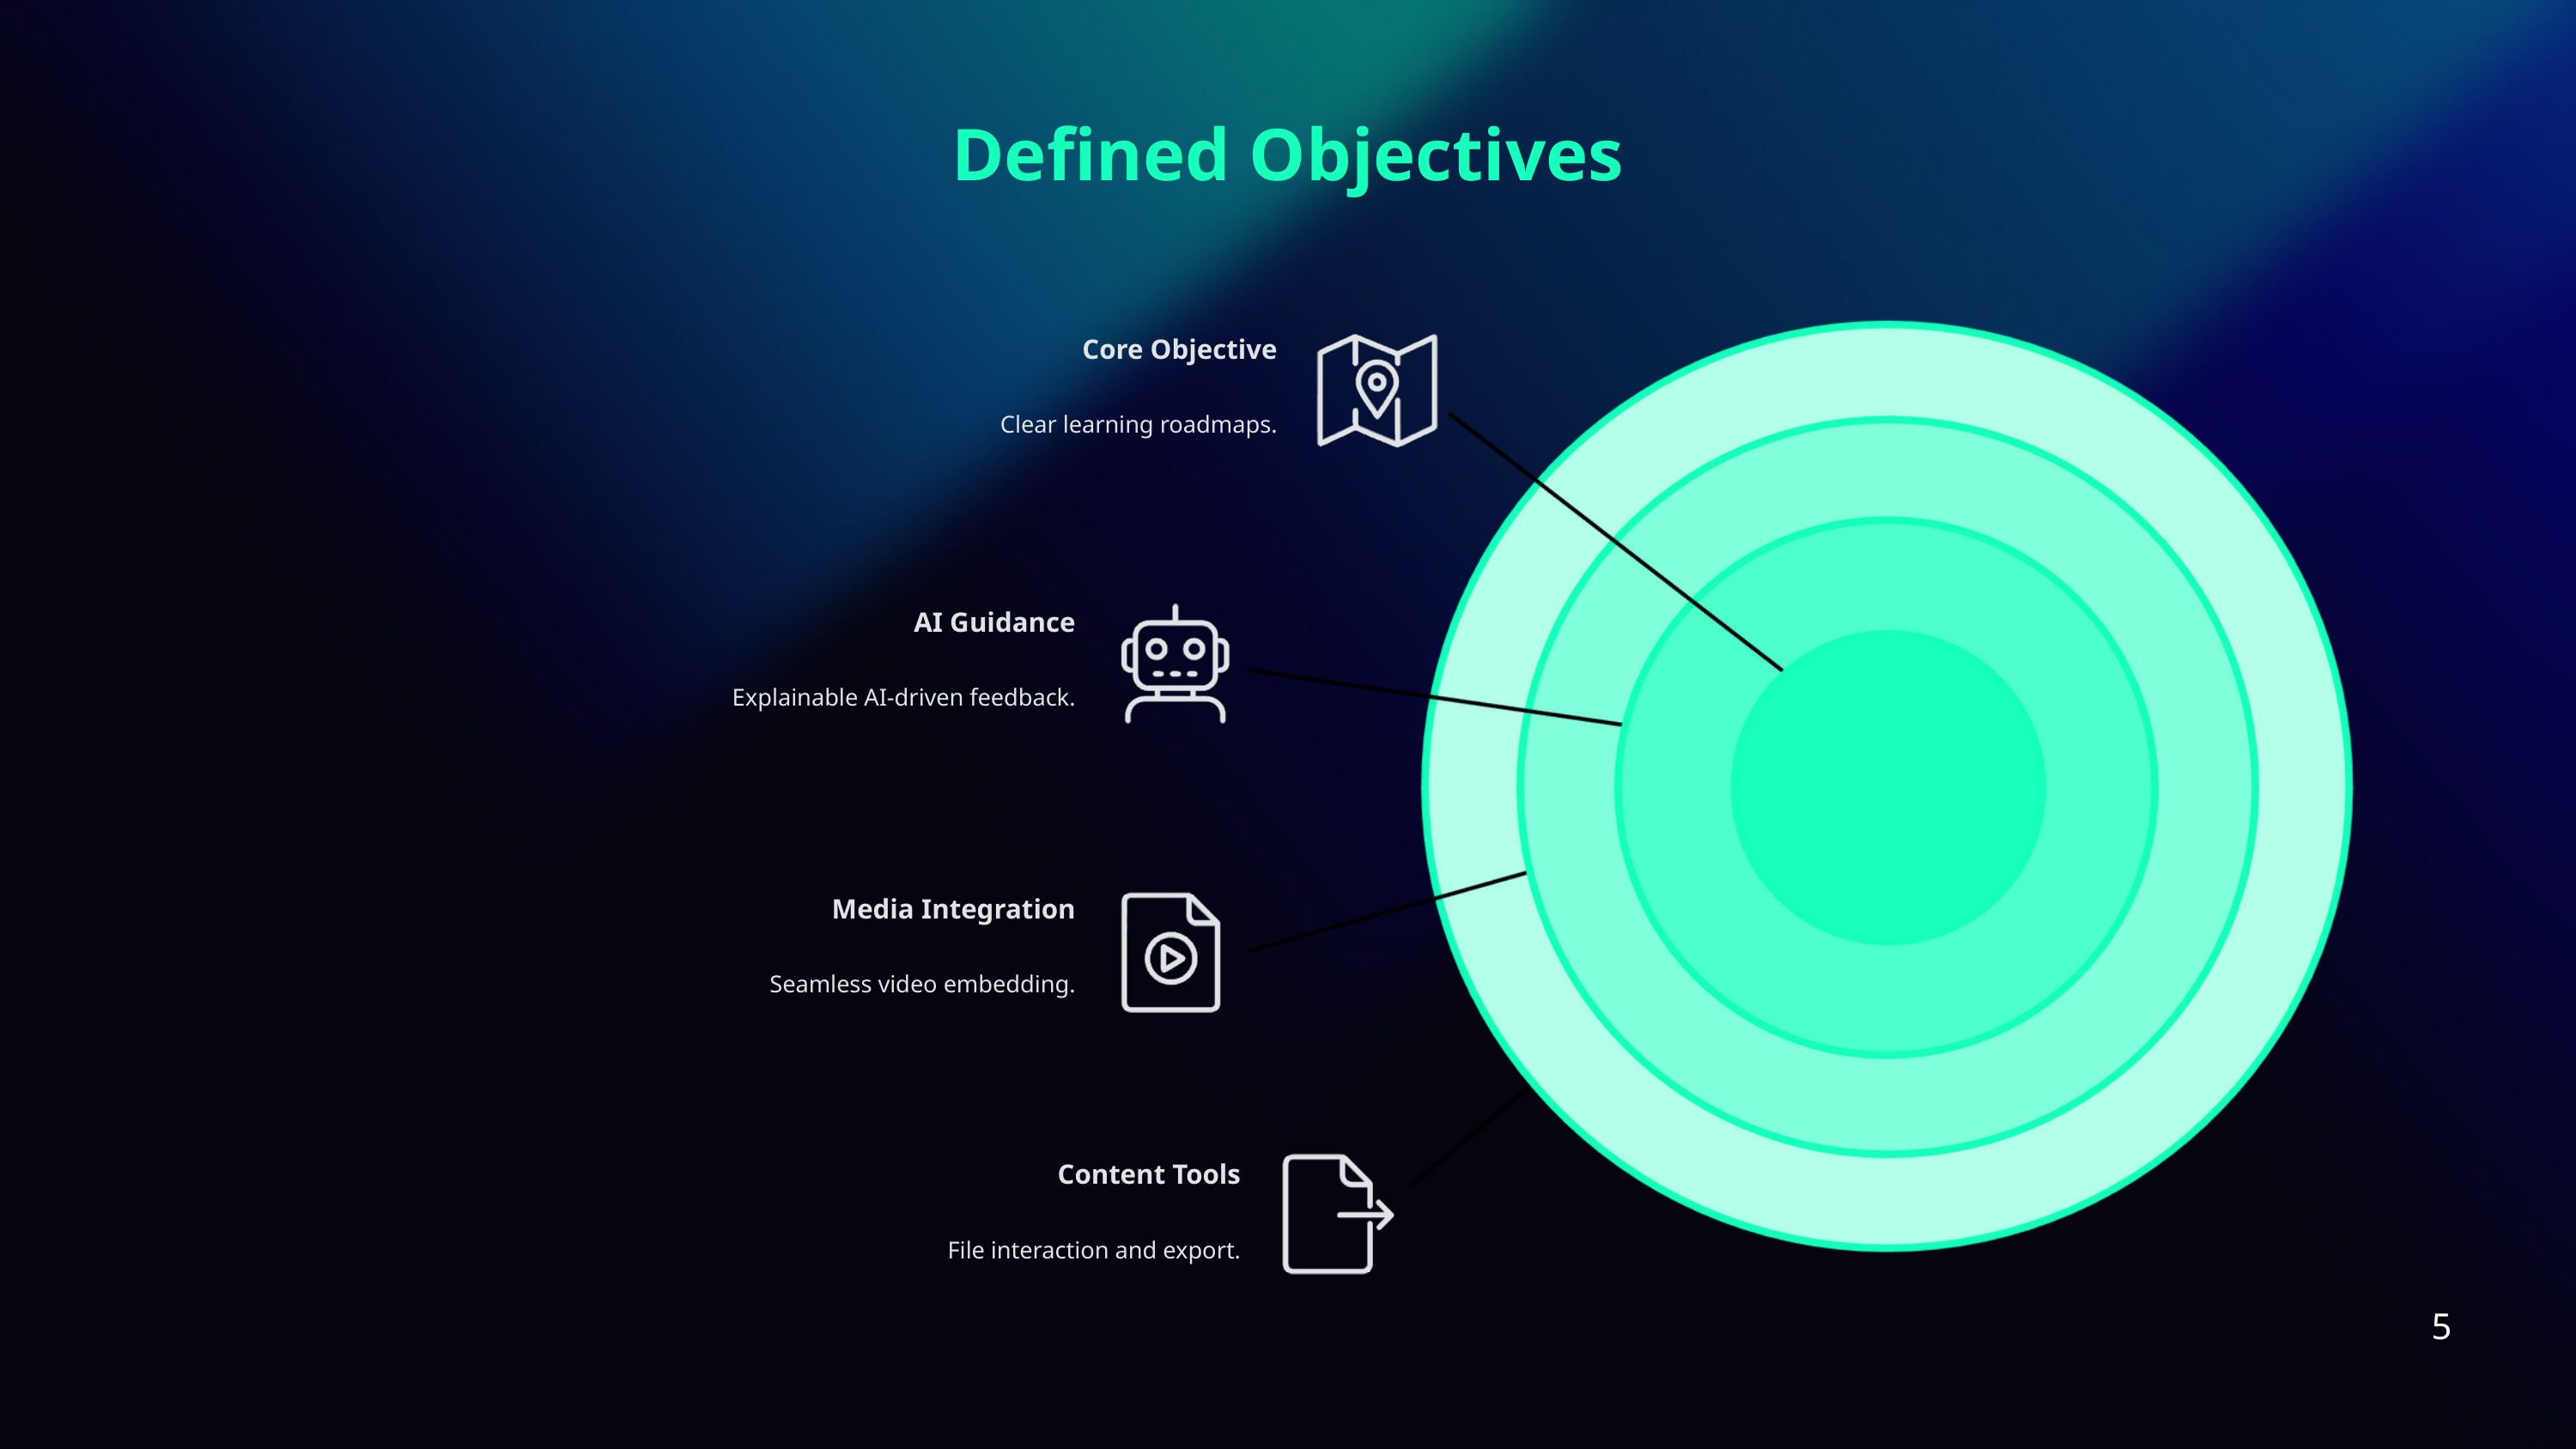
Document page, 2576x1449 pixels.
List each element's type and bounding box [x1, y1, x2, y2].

text_box [1118, 606, 1234, 722]
text_box [183, 281, 2393, 1431]
text_box [1281, 1156, 1397, 1272]
text_box [0, 0, 2576, 1449]
text_box [1320, 333, 1436, 449]
text_box [1113, 894, 1229, 1010]
